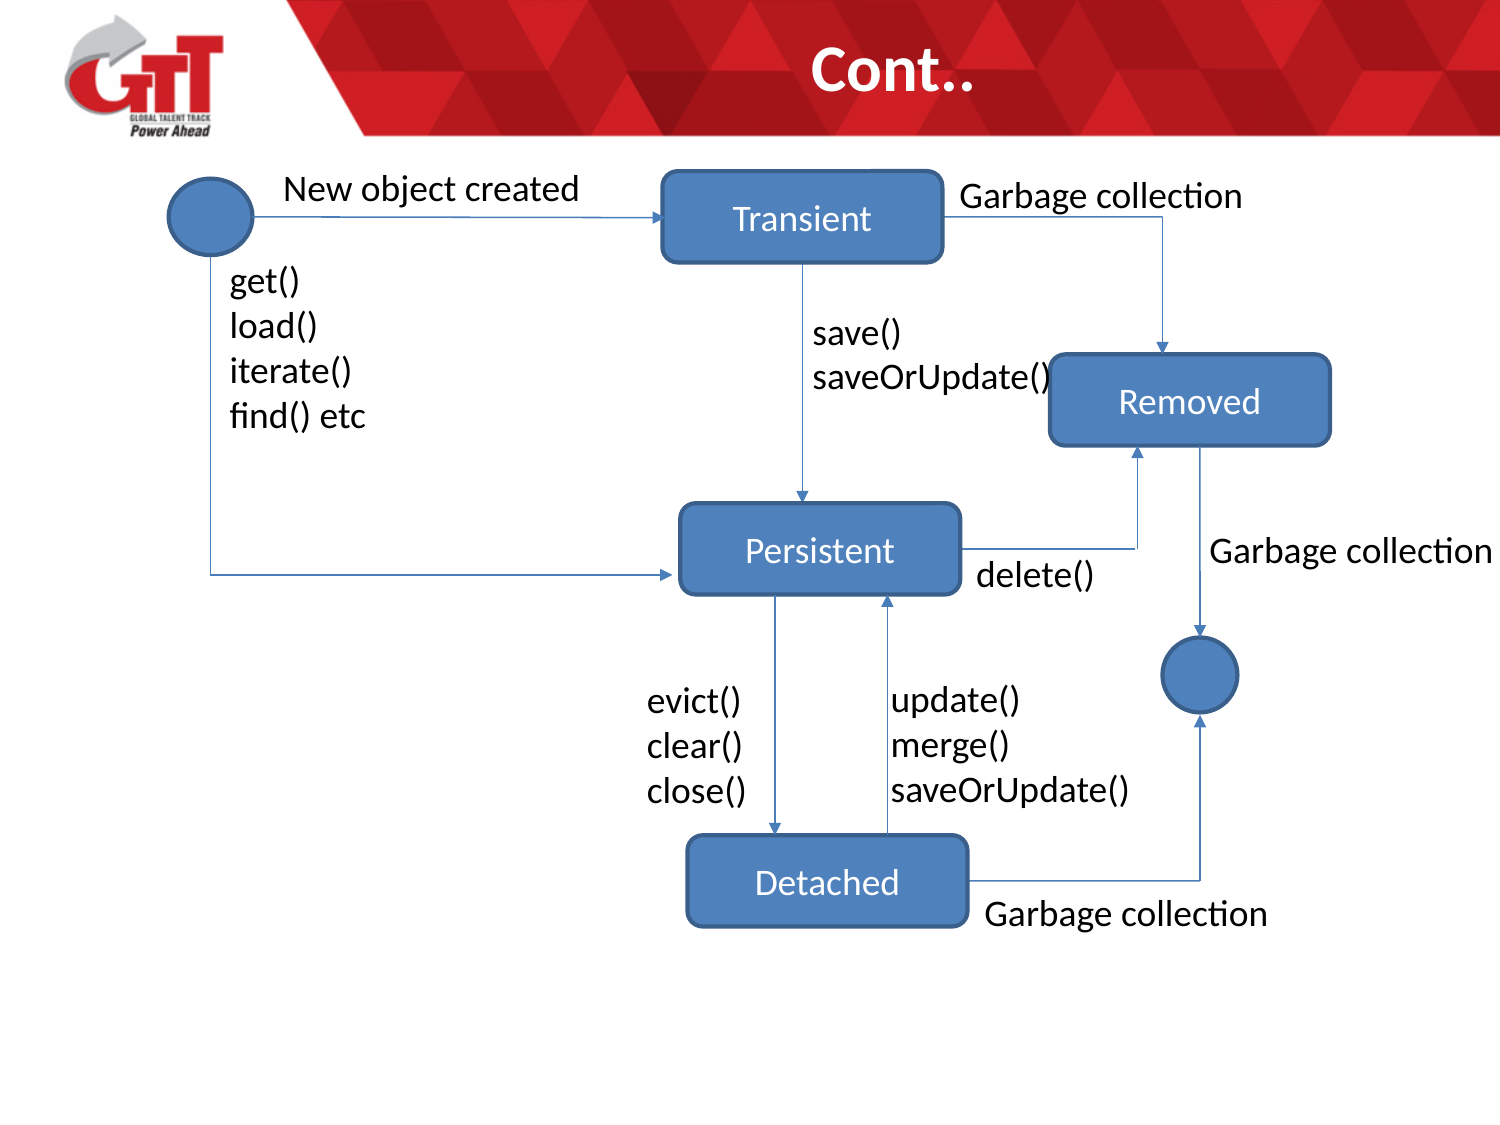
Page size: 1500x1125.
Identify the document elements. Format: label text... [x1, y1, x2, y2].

title Cont.. [324, 12, 1463, 118]
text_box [168, 155, 1500, 943]
picture [0, 0, 1500, 1125]
